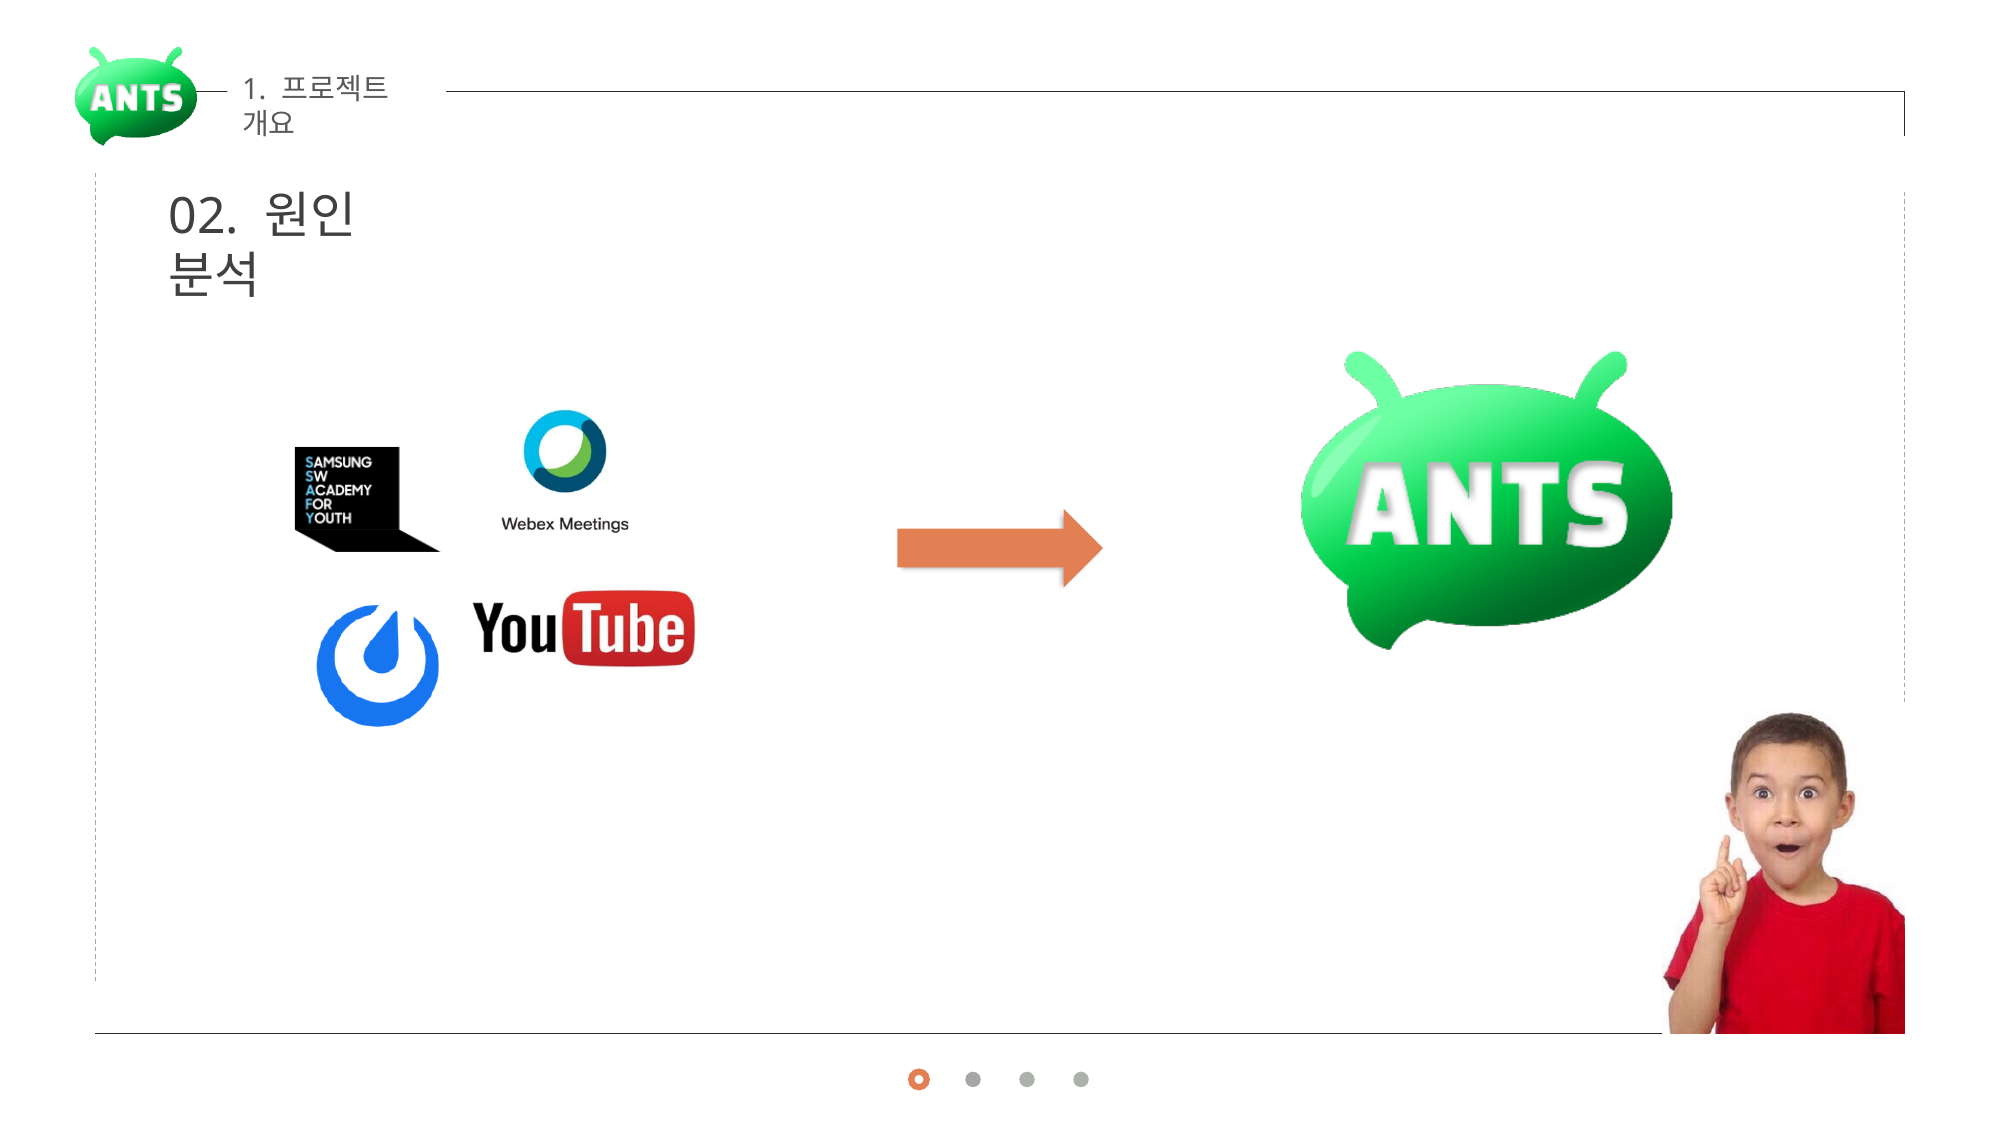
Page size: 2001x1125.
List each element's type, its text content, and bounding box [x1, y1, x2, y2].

picture [36, 40, 235, 155]
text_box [911, 1071, 1089, 1088]
text_box [447, 91, 1905, 137]
picture [1185, 331, 1789, 680]
picture [1662, 703, 1905, 1034]
text_box 1. 프로젝트 개요 [235, 62, 447, 148]
text_box [897, 508, 1103, 588]
picture [272, 395, 718, 747]
text_box 02. 원인 분석 [154, 176, 463, 312]
